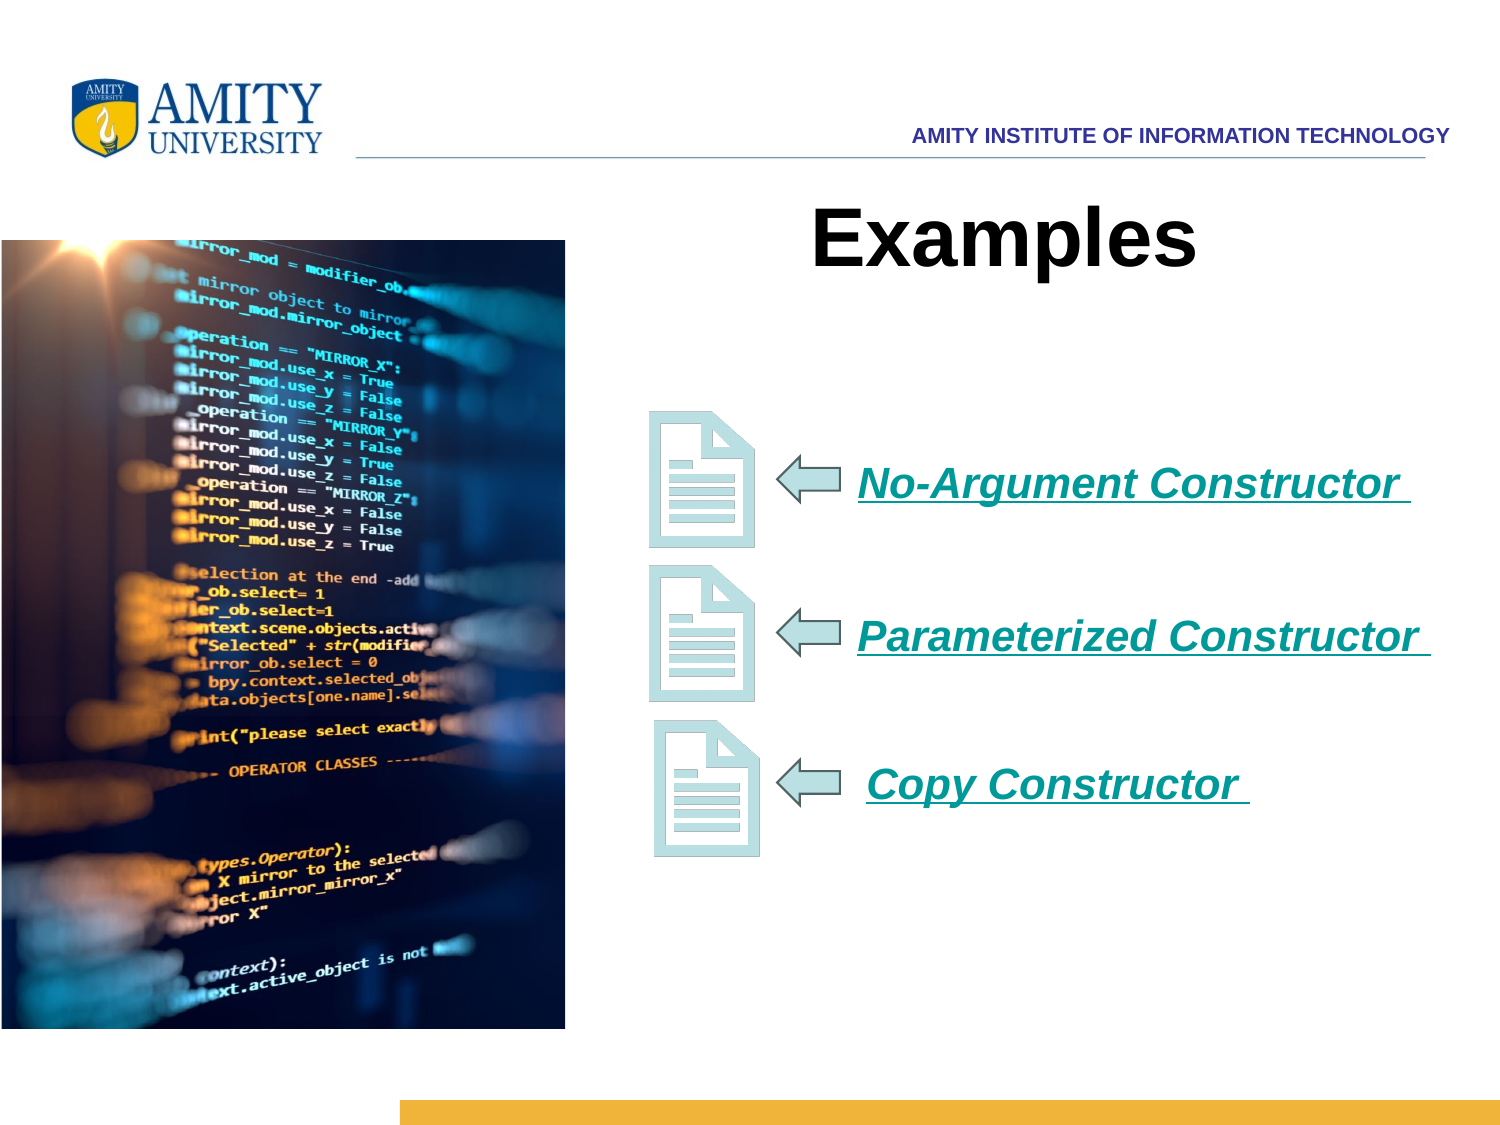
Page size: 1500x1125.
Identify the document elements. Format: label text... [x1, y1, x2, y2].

text_box No-Argument Constructor [843, 447, 1427, 515]
text_box Copy Constructor [851, 747, 1265, 816]
text_box [782, 454, 841, 505]
picture [391, 283, 397, 291]
text_box [782, 607, 841, 658]
picture [621, 553, 787, 869]
title Examples [636, 175, 1373, 355]
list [621, 399, 782, 553]
text_box Parameterized Constructor [842, 600, 1446, 668]
picture [1, 240, 566, 1029]
picture [0, 0, 1500, 188]
text_box [787, 757, 841, 808]
picture [411, 289, 421, 295]
